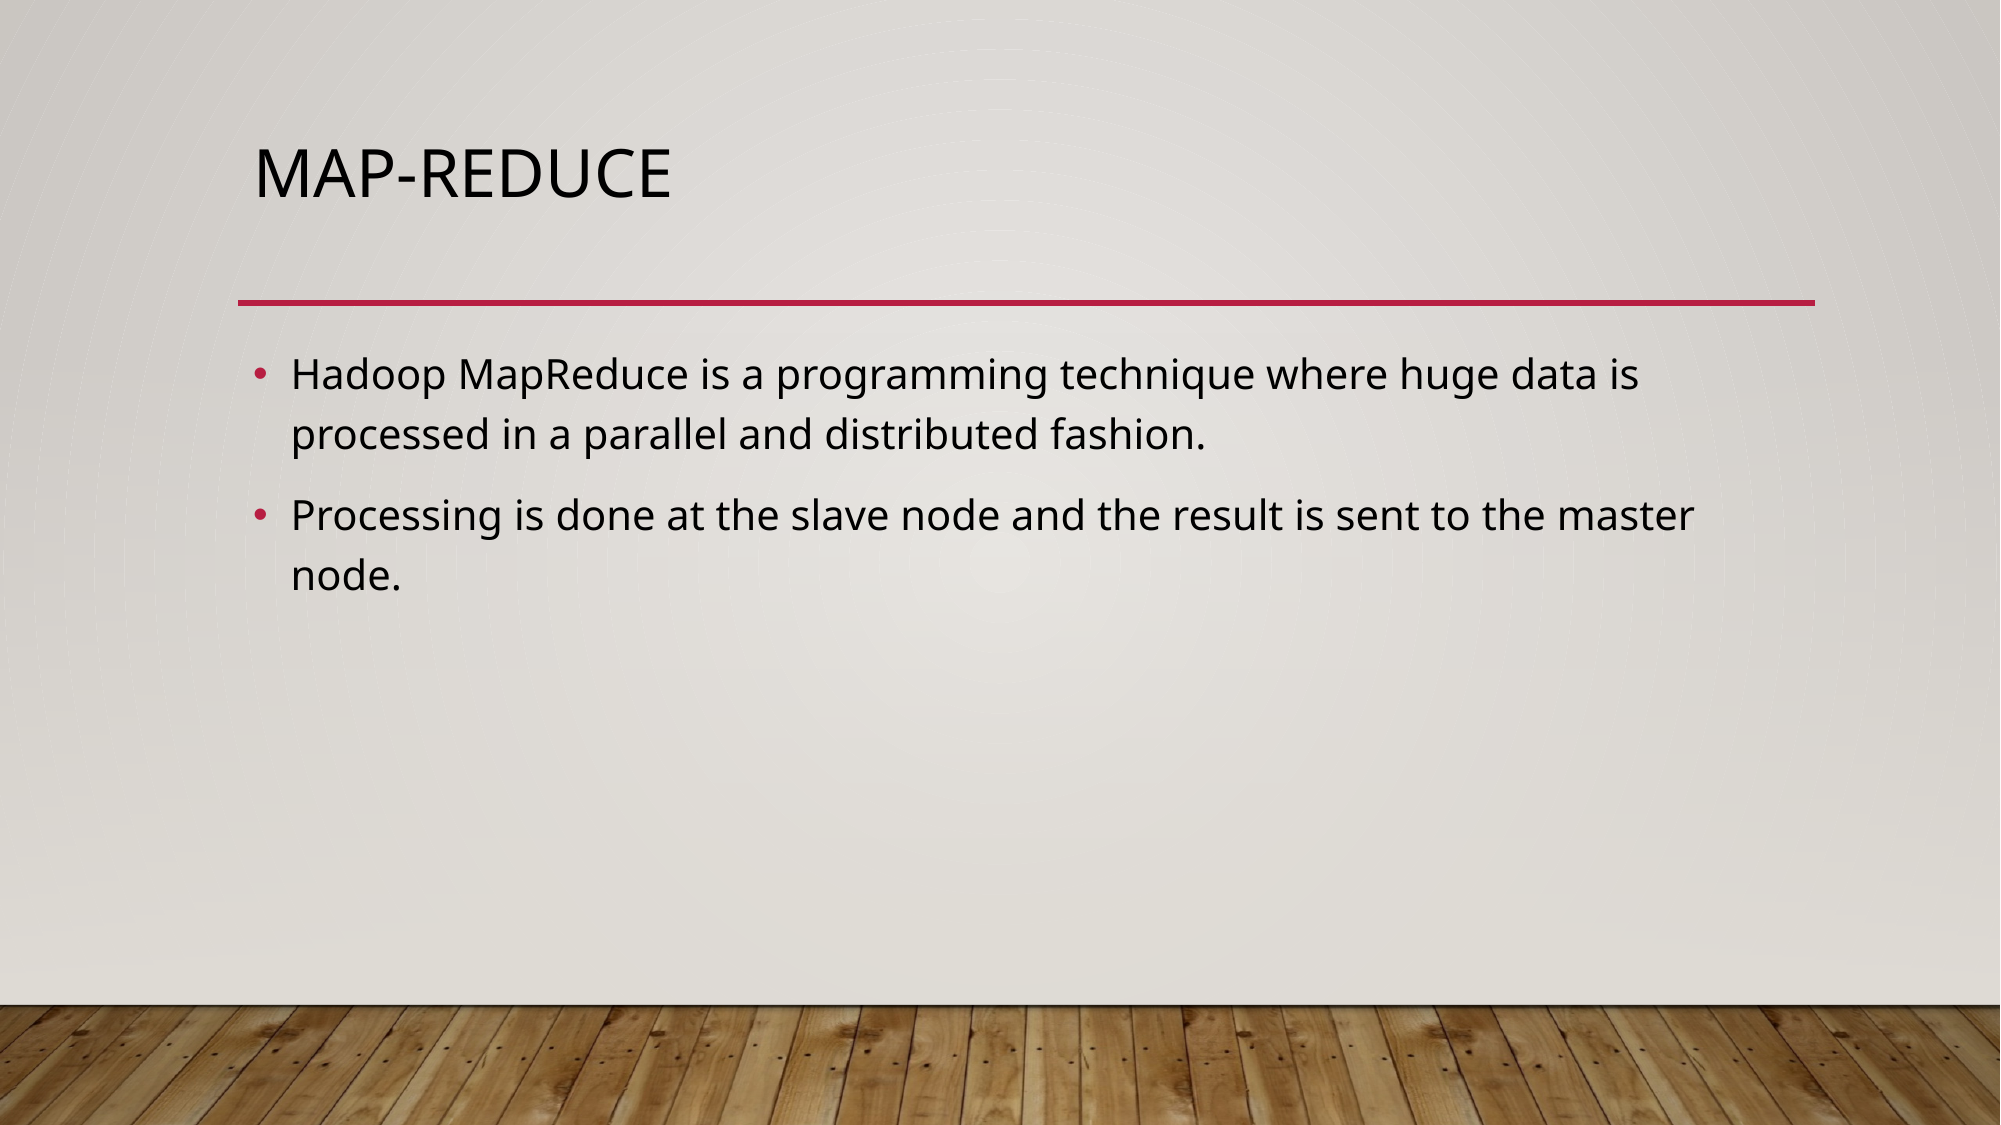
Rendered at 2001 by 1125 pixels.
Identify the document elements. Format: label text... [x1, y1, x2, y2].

list Hadoop MapReduce is a programming technique where huge data is processed in a parallel and distributed fashion. Processing is done at the slave node and the result is sent to the master node. [238, 330, 1814, 897]
picture [0, 1005, 2000, 1125]
title Map-Reduce [238, 131, 1814, 305]
